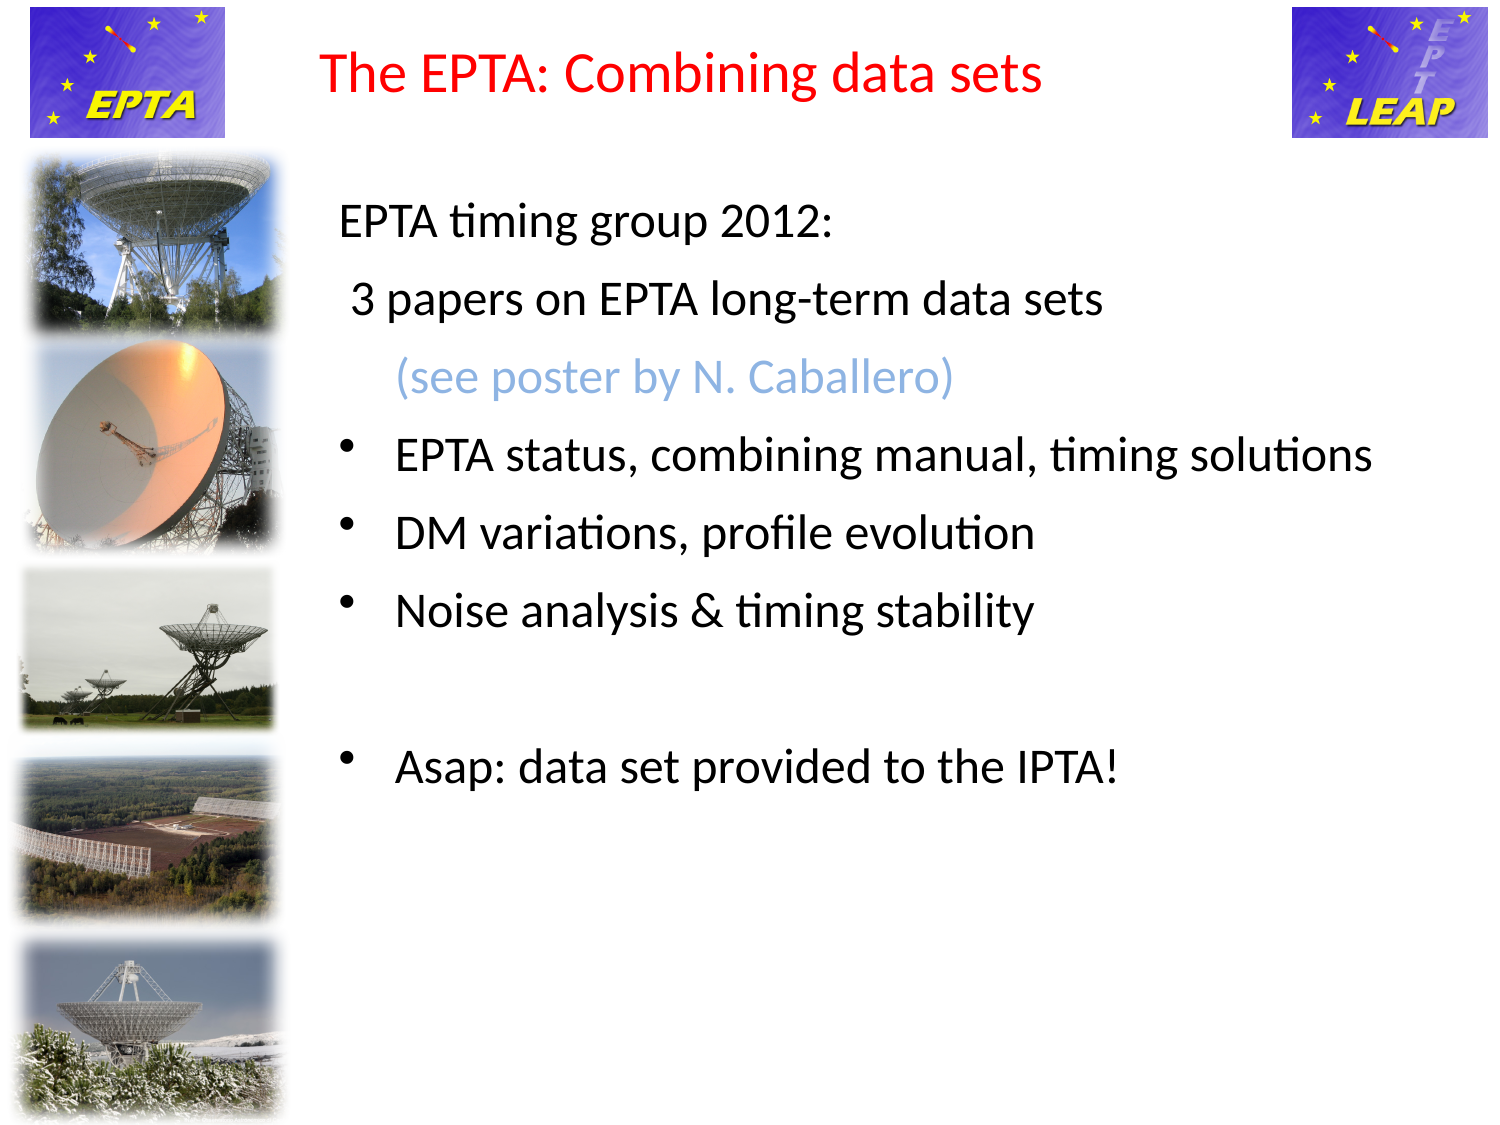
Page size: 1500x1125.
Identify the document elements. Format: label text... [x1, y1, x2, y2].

picture [0, 144, 298, 1125]
text_box EPTA timing group 2012: 3 papers on EPTA long-term data sets (see poster by N. Caballero) EPTA status, combining manual, timing solutions DM variations, profile evolution Noise analysis & timing stability Asap: data set provided to the IPTA! [323, 112, 1389, 866]
text_box The EPTA: Combining data sets [304, 26, 1059, 112]
picture [1292, 7, 1488, 138]
picture [29, 7, 226, 138]
